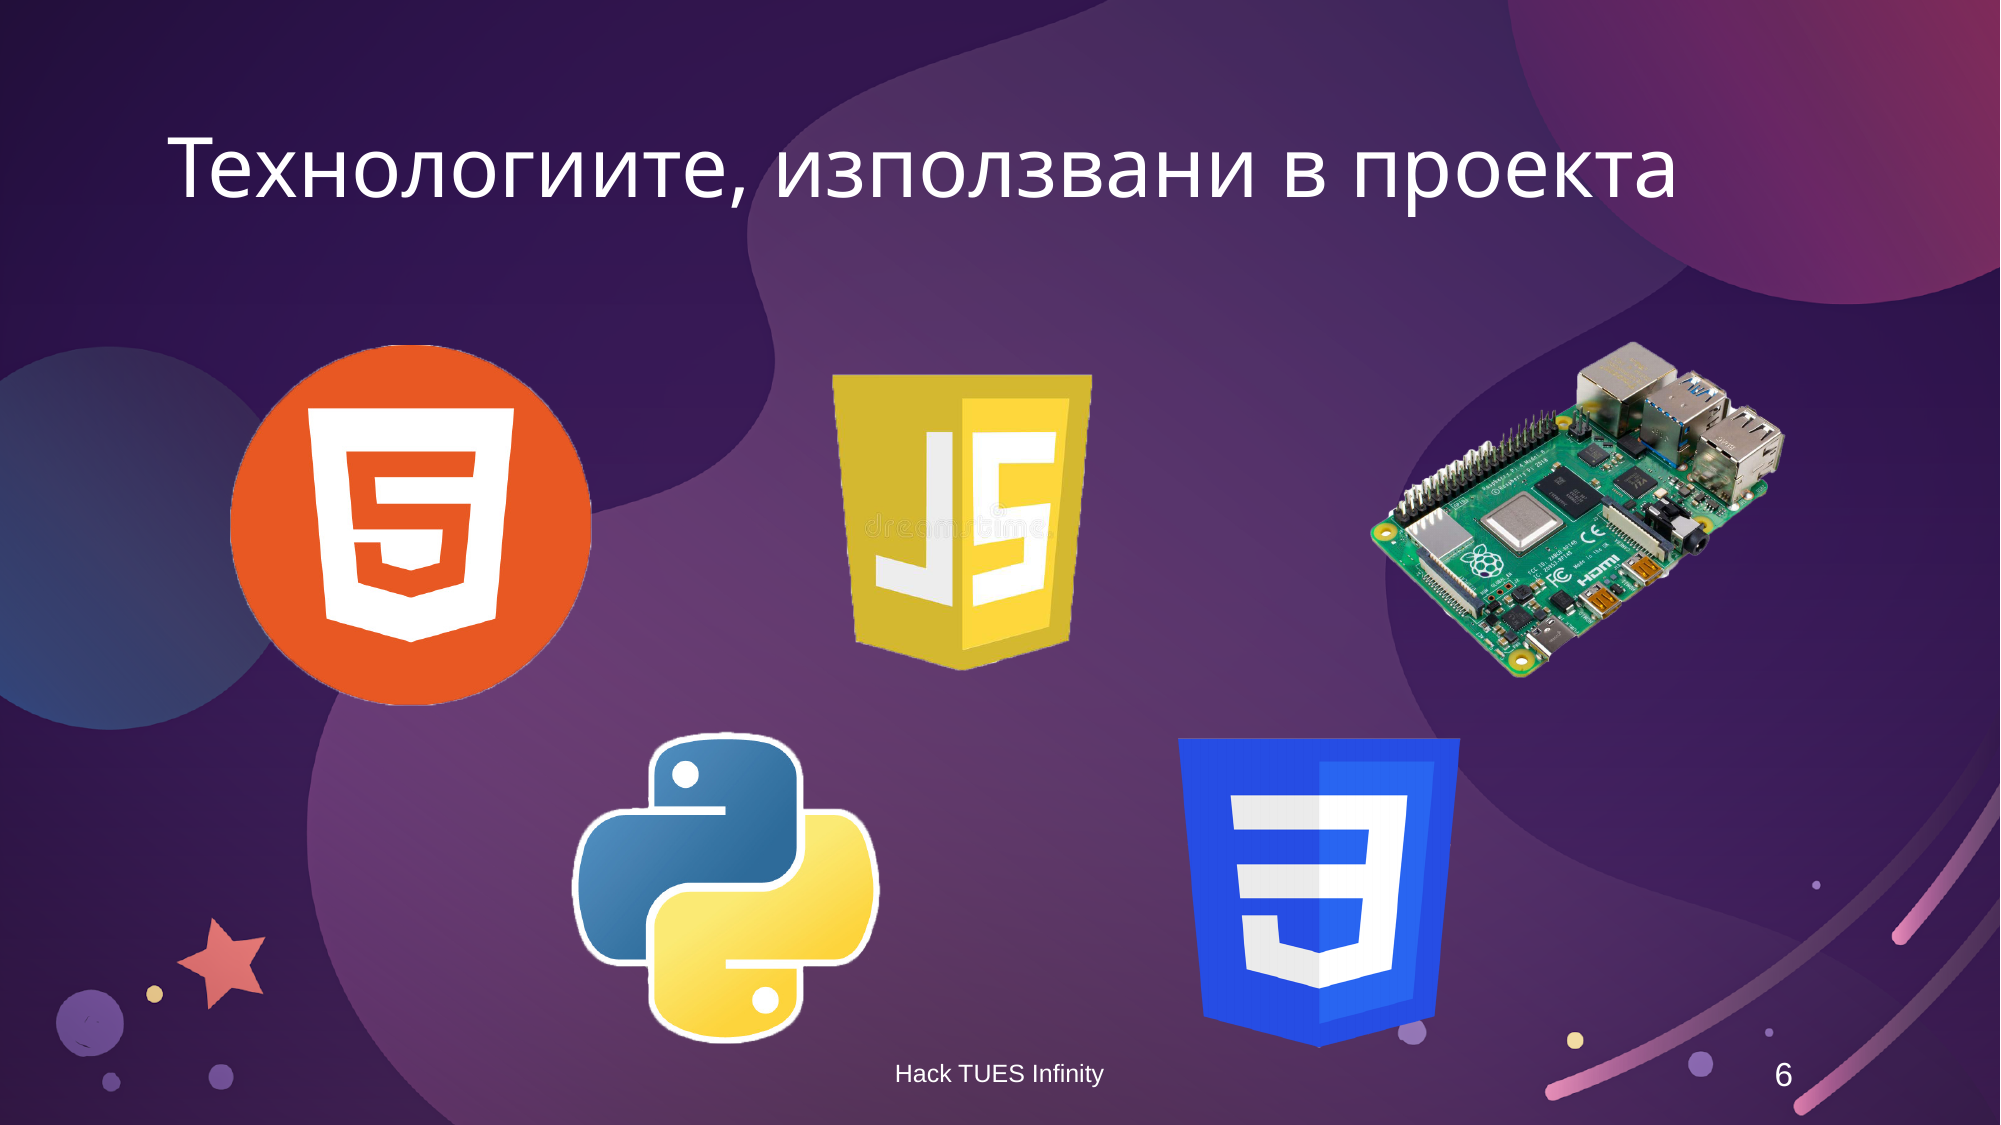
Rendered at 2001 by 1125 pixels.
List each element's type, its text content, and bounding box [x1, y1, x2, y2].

picture [0, 0, 2000, 1125]
slide_number ‹#› [1592, 1042, 1809, 1103]
title Технологиите, използвани в проекта [816, 62, 1878, 280]
